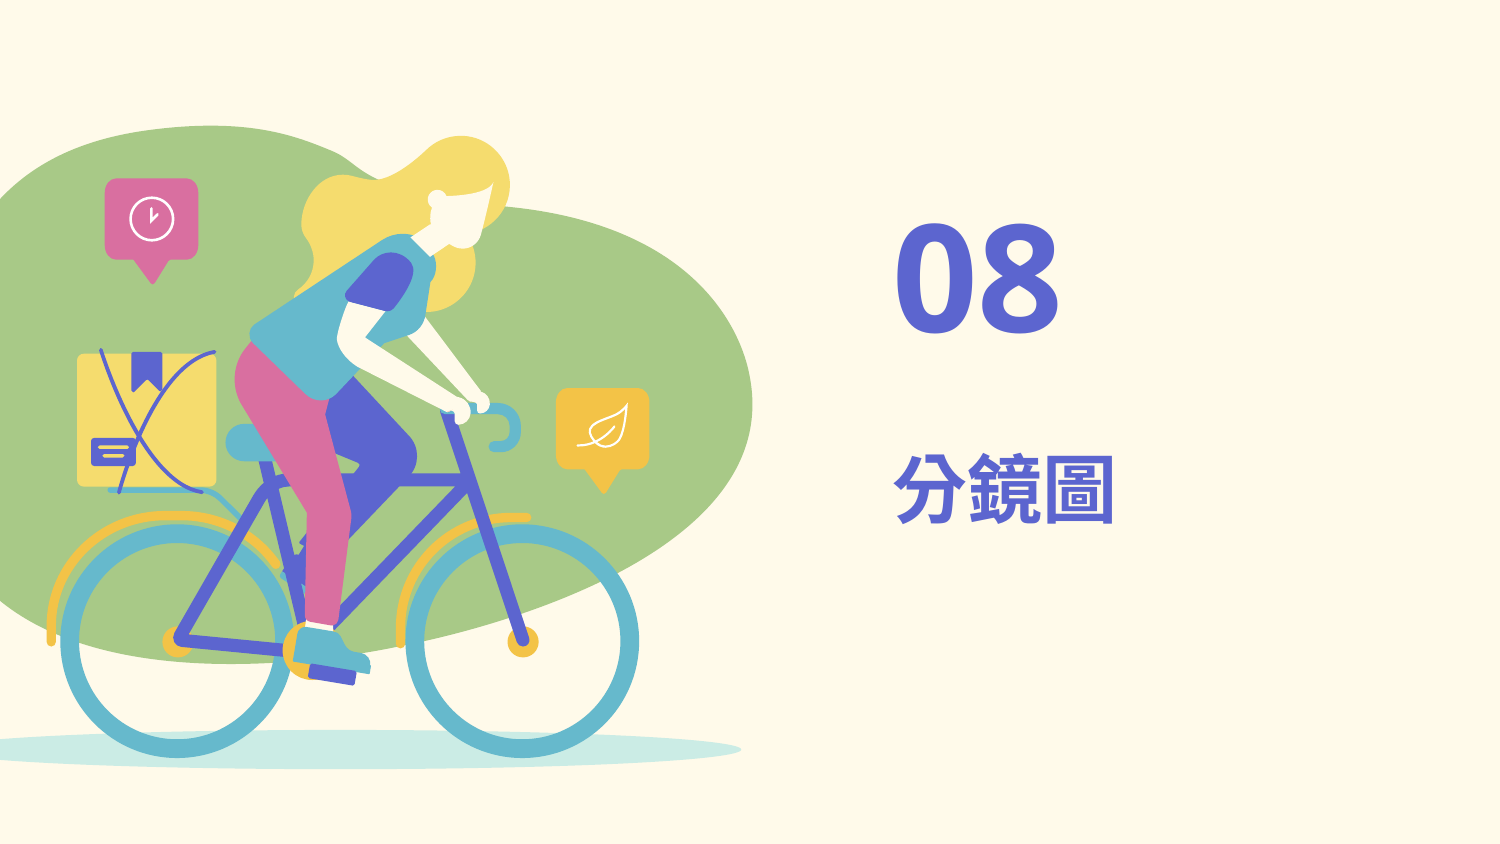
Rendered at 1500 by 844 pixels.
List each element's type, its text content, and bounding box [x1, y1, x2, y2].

title 08 [877, 207, 1383, 338]
text_box [125, 125, 284, 134]
text_box [0, 165, 41, 628]
text_box [654, 737, 742, 762]
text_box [46, 135, 650, 759]
text_box [654, 249, 753, 552]
title 分鏡圖 [877, 356, 1383, 548]
text_box [0, 736, 42, 763]
